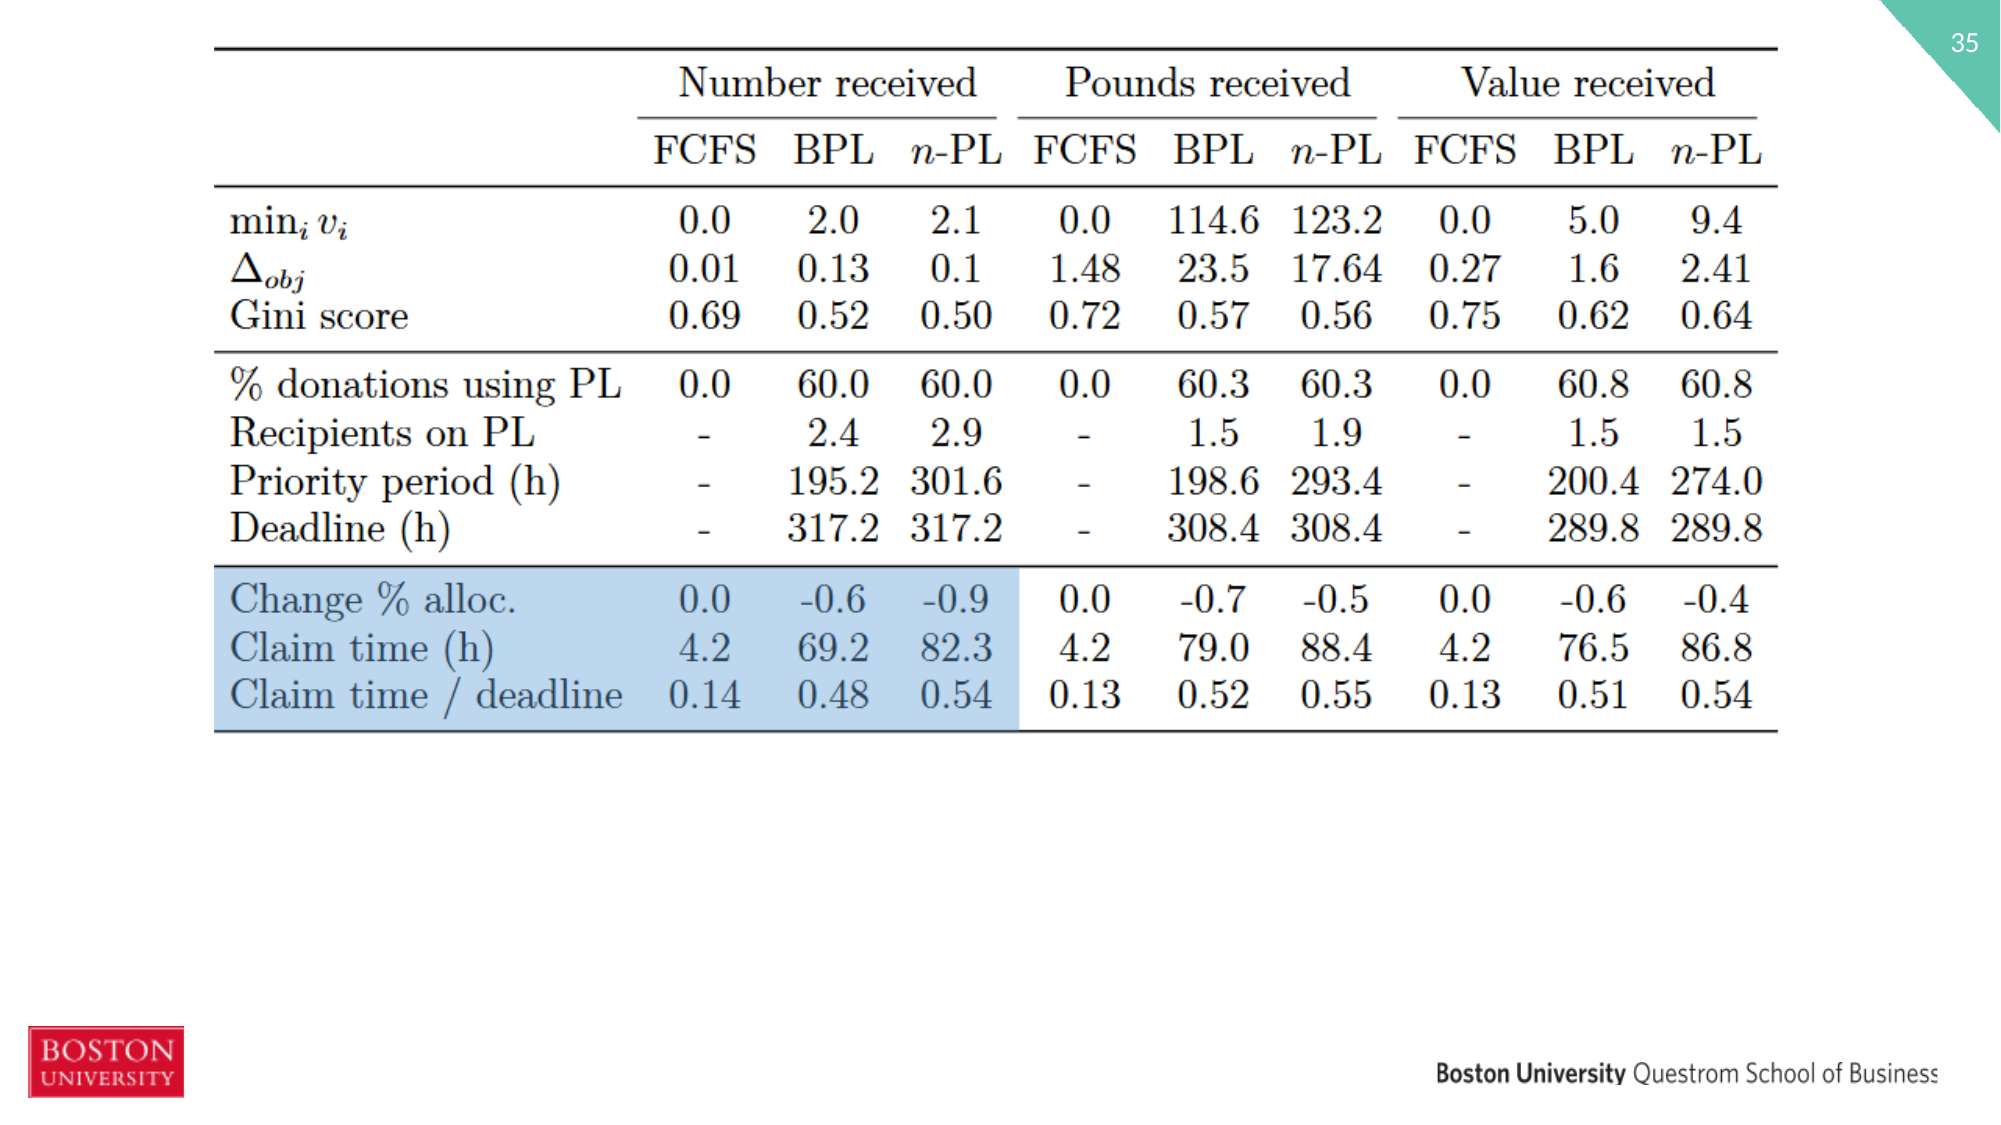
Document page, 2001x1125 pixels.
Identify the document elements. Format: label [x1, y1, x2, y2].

text_box [214, 45, 1786, 744]
list [88, 412, 1863, 1125]
picture [1821, 0, 2001, 159]
